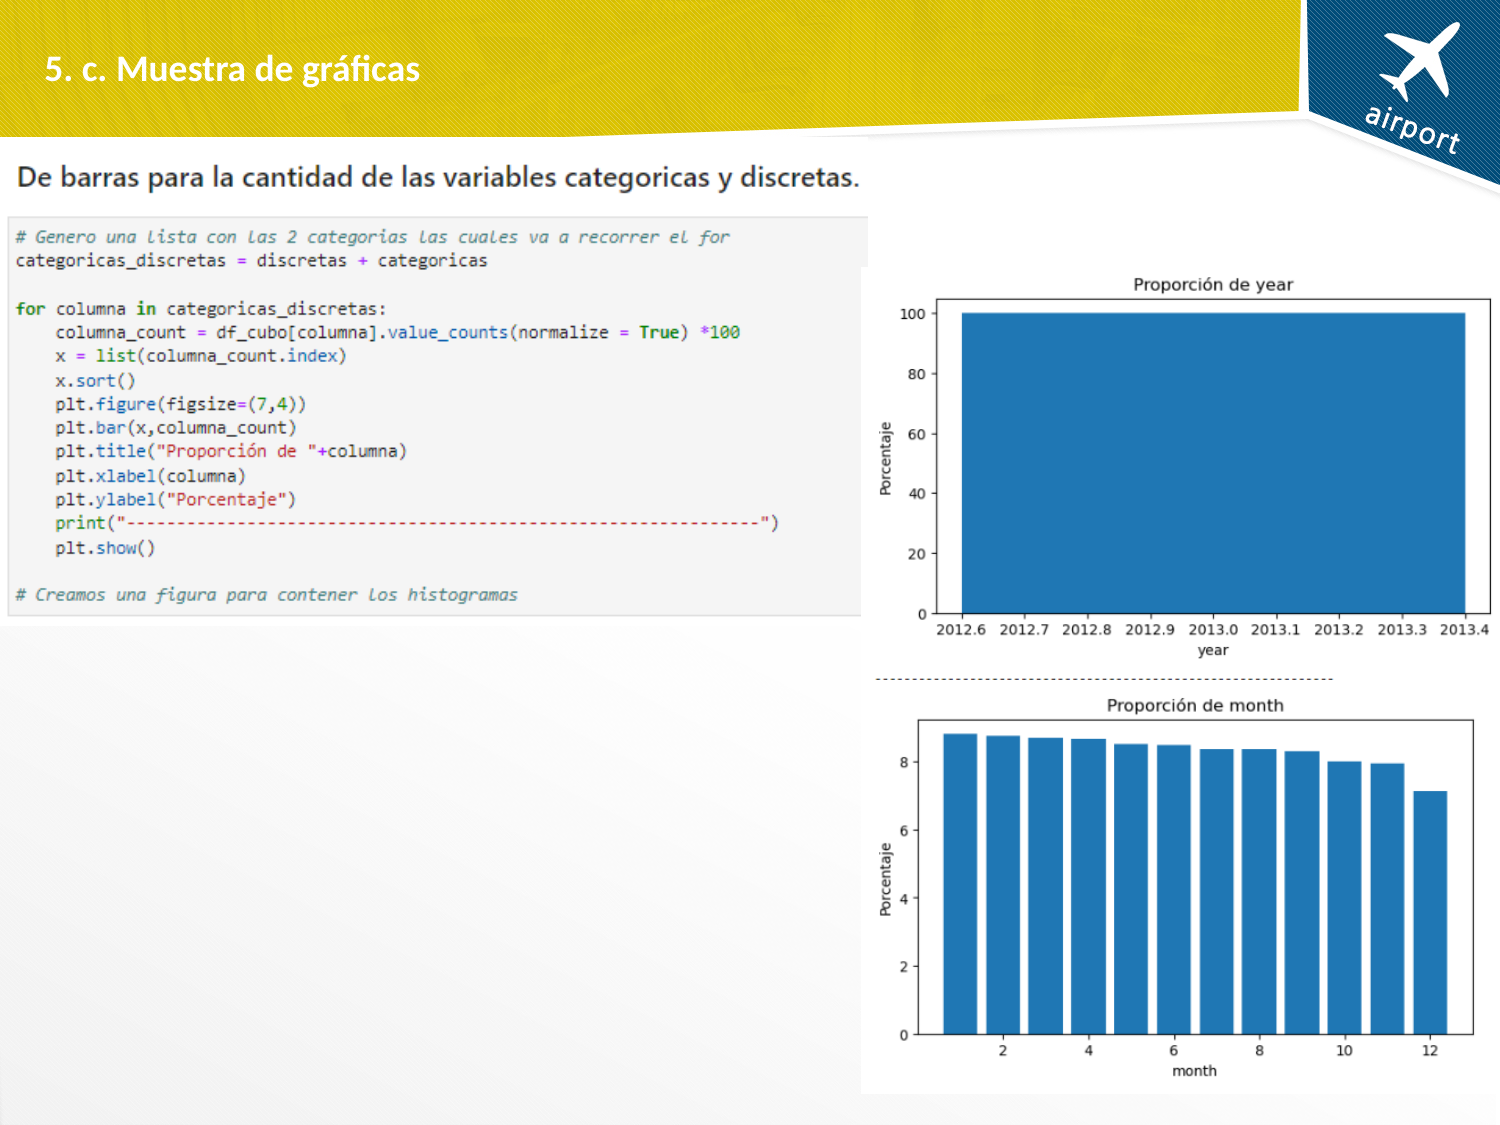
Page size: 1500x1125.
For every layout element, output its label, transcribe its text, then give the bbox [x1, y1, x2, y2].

picture [0, 0, 1500, 1125]
title 5. c. Muestra de gráficas [29, 0, 1287, 132]
